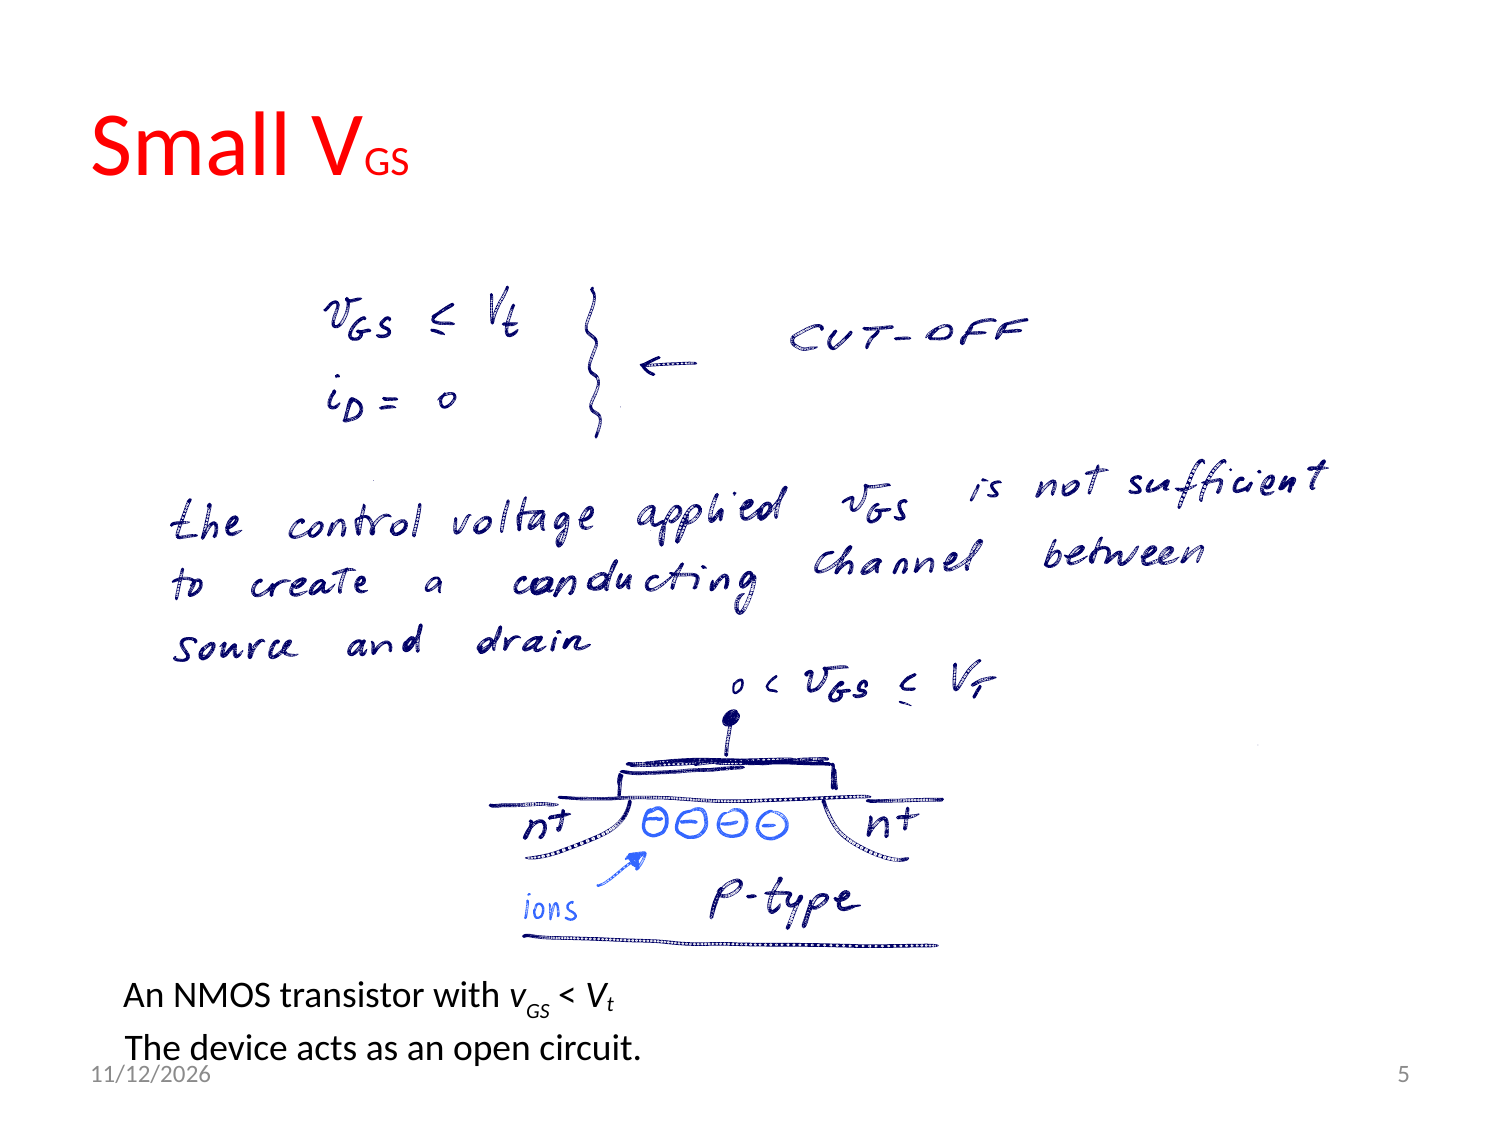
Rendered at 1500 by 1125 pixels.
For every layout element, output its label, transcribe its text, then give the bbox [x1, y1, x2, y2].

picture [168, 633, 303, 666]
picture [165, 494, 247, 544]
slide_number 5 [1375, 1042, 1425, 1103]
picture [895, 698, 915, 709]
picture [1031, 454, 1334, 513]
picture [509, 554, 761, 619]
picture [323, 370, 403, 427]
picture [632, 481, 792, 551]
picture [762, 671, 781, 696]
picture [472, 621, 595, 658]
picture [948, 655, 1001, 703]
picture [284, 498, 426, 543]
picture [167, 563, 207, 605]
picture [809, 534, 988, 579]
picture [785, 314, 1034, 355]
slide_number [75, 1042, 99, 1103]
picture [421, 573, 446, 597]
picture [1039, 532, 1209, 572]
picture [448, 492, 599, 552]
picture [635, 352, 702, 380]
picture [246, 563, 373, 601]
title Small VGS [75, 45, 1425, 233]
picture [966, 474, 1006, 506]
picture [319, 292, 396, 345]
text_box An NMOS transistor with vGS < Vt The device acts as an open circuit. [99, 962, 1375, 1125]
picture [729, 675, 747, 698]
picture [426, 298, 459, 339]
picture [837, 479, 912, 528]
picture [343, 619, 427, 661]
picture [896, 669, 920, 695]
picture [486, 281, 523, 342]
picture [581, 282, 606, 443]
picture [484, 661, 949, 953]
picture [433, 388, 460, 412]
